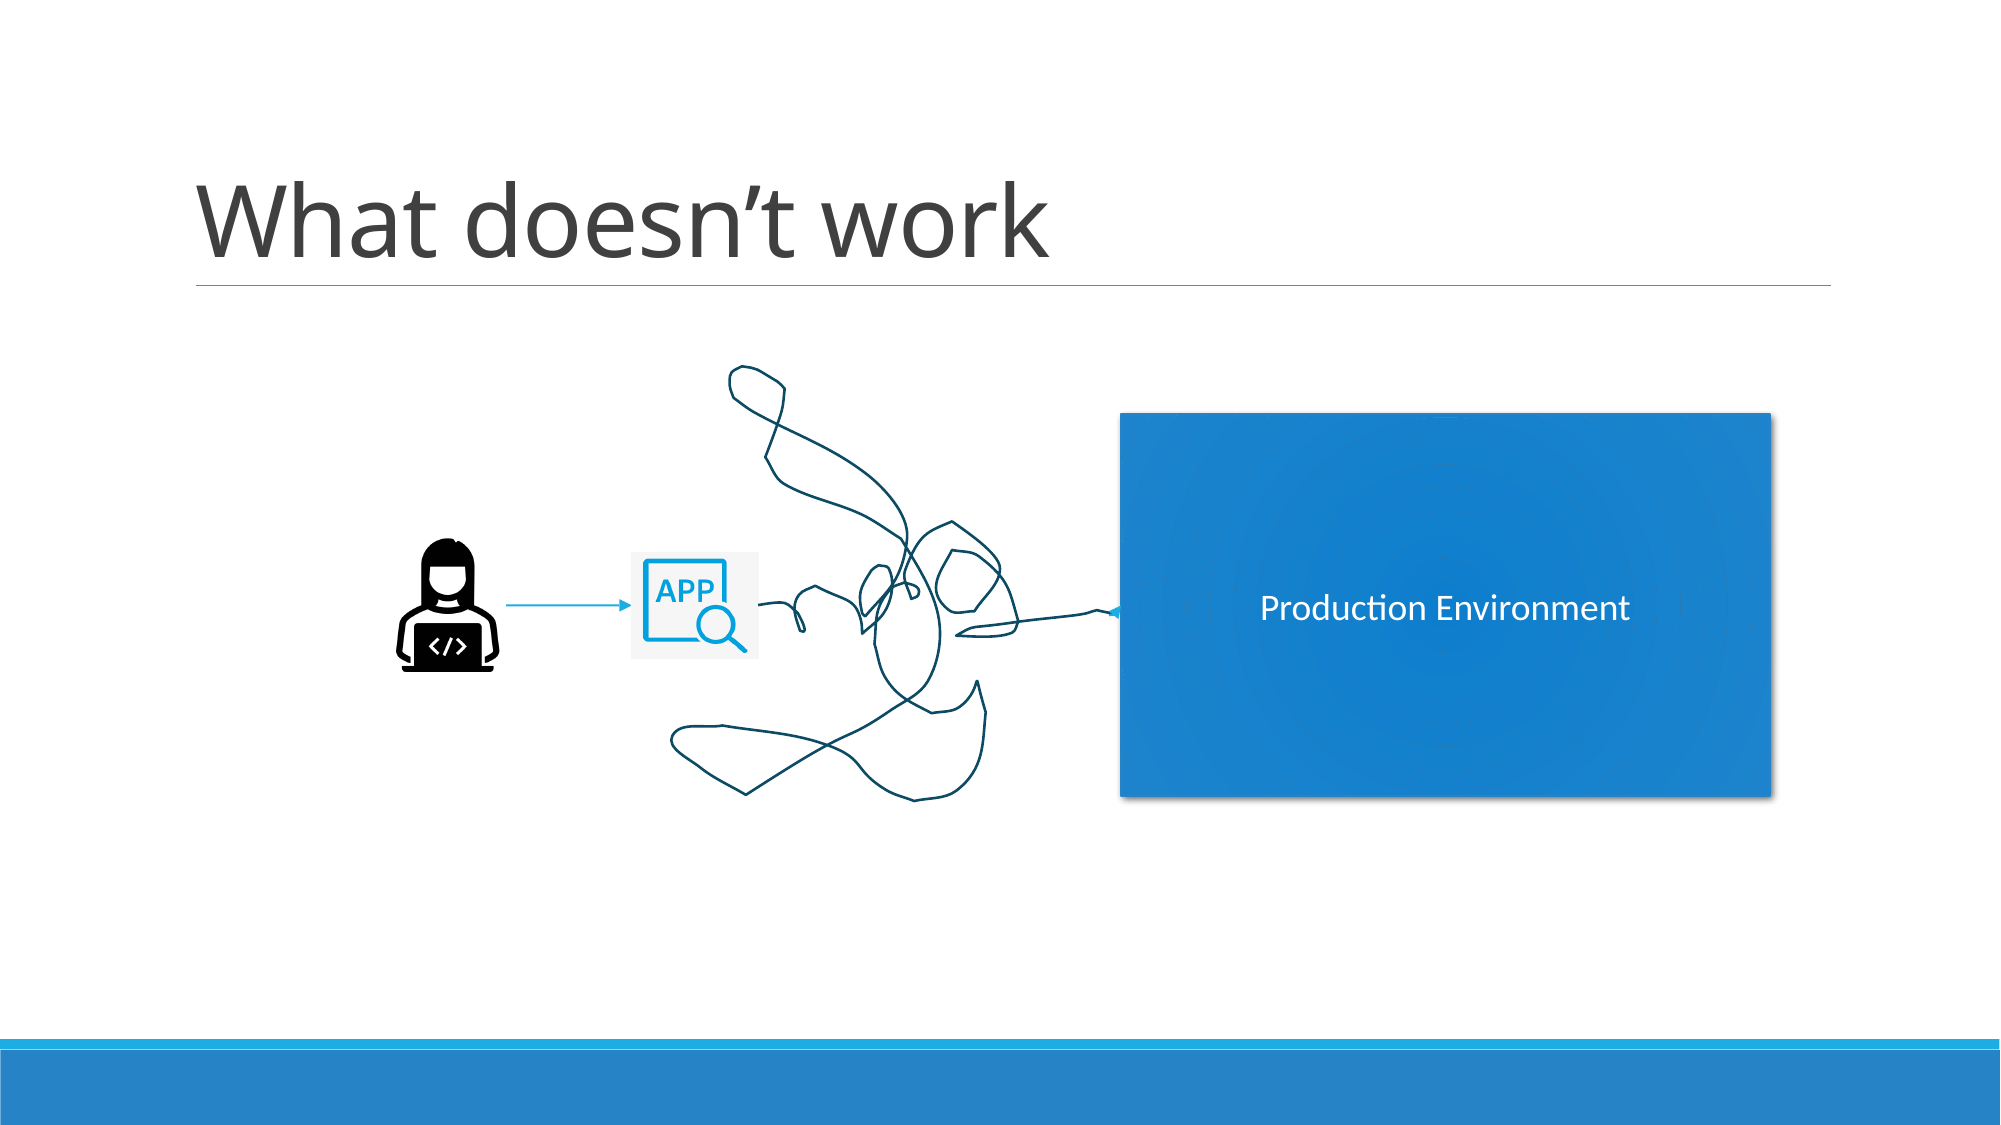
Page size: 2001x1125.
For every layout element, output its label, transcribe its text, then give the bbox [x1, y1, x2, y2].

text_box [669, 365, 1105, 803]
text_box Production Environment [1120, 413, 1771, 797]
title What doesn’t work [180, 47, 1830, 285]
picture [631, 551, 760, 659]
picture [372, 523, 524, 675]
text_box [1108, 604, 1122, 616]
